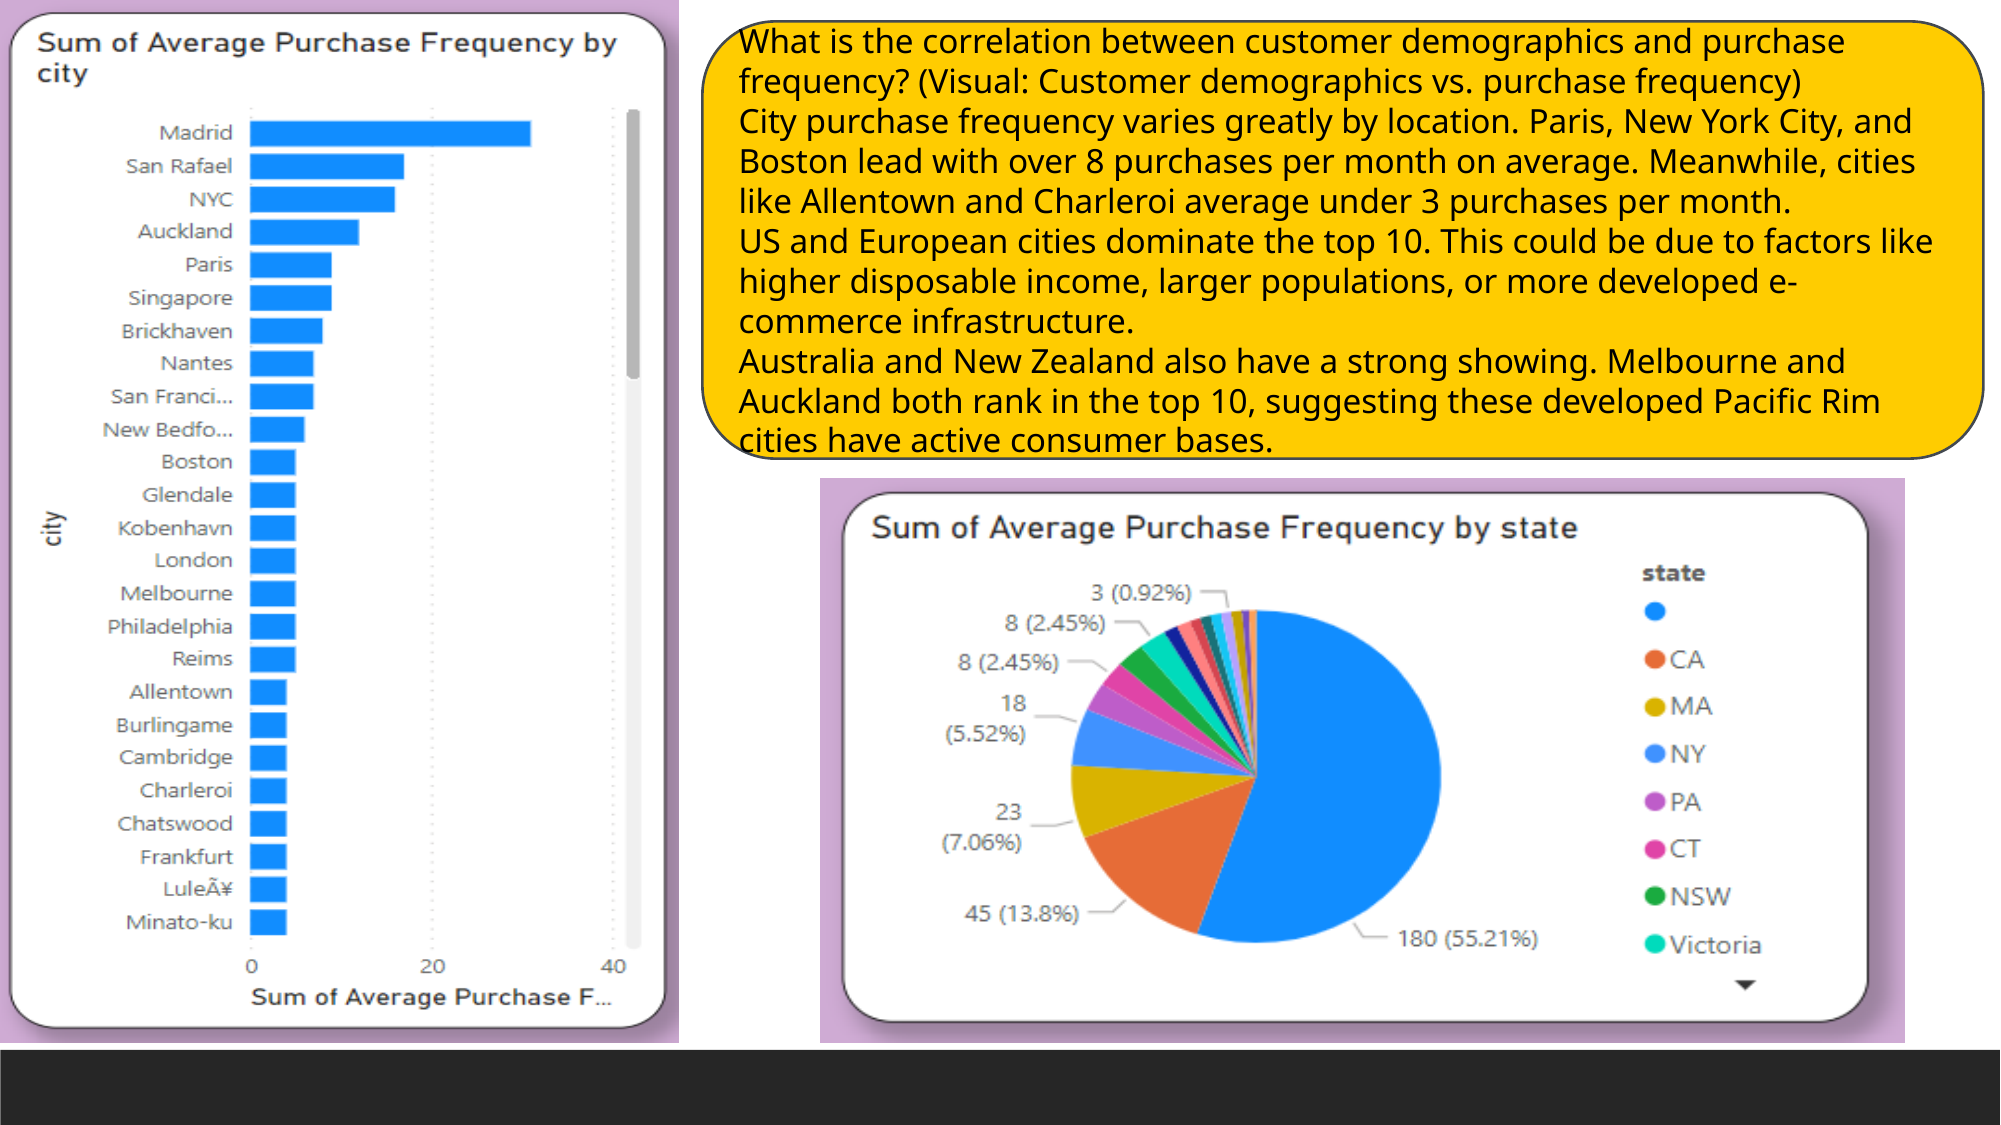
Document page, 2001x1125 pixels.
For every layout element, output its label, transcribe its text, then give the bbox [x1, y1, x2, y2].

text_box What is the correlation between customer demographics and purchase frequency? (Visual: Customer demographics vs. purchase frequency) City purchase frequency varies greatly by location. Paris, New York City, and Boston lead with over 8 purchases per month on average. Meanwhile, cities like Allentown and Charleroi average under 3 purchases per month. US and European cities dominate the top 10. This could be due to factors like higher disposable income, larger populations, or more developed e-commerce infrastructure. Australia and New Zealand also have a strong showing. Melbourne and Auckland both rank in the top 10, suggesting these developed Pacific Rim cities have active consumer bases. [701, 20, 1985, 460]
picture [819, 477, 1906, 1044]
picture [0, 0, 679, 1044]
